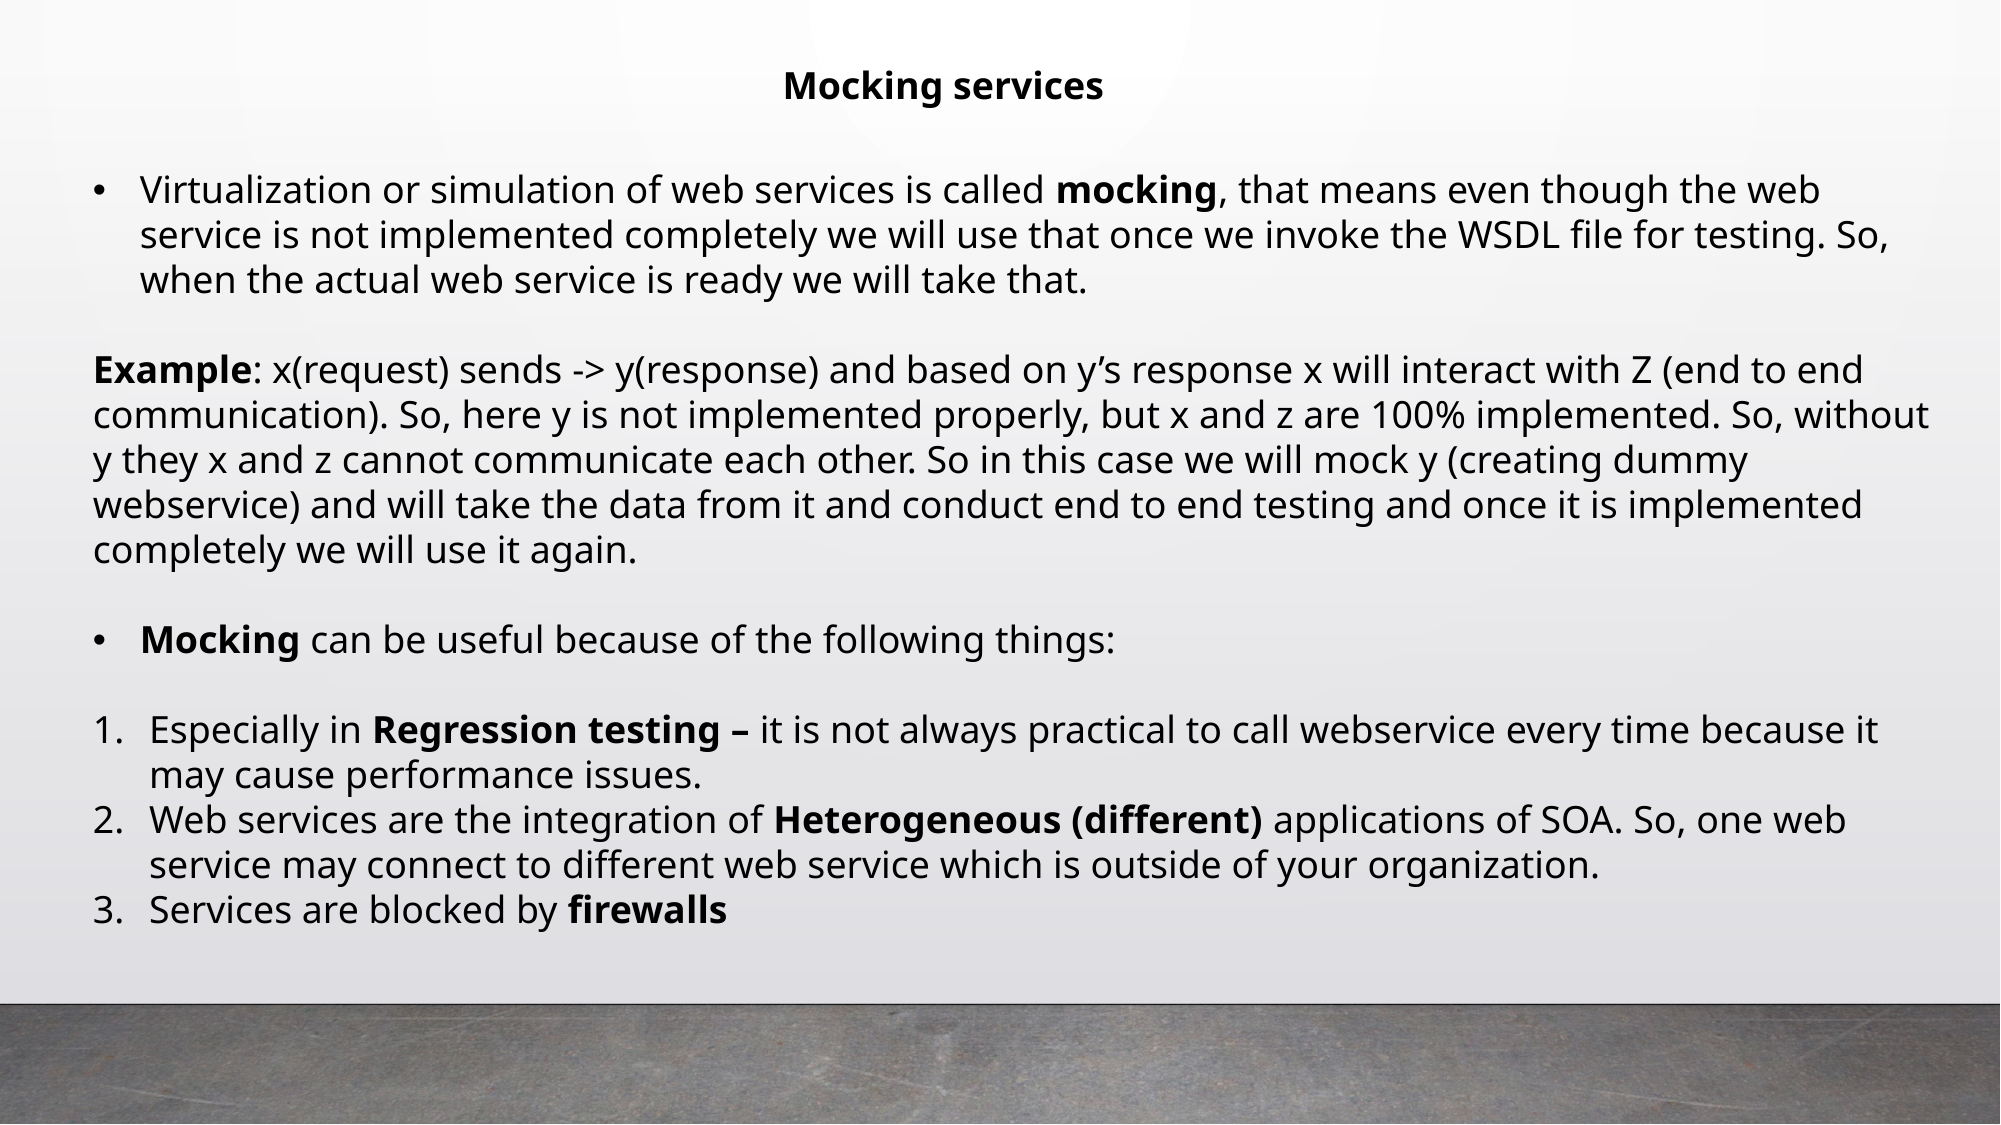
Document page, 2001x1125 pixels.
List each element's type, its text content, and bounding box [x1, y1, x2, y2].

text_box Virtualization or simulation of web services is called mocking, that means even though the web service is not implemented completely we will use that once we invoke the WSDL file for testing. So, when the actual web service is ready we will take that. Example: x(request) sends -> y(response) and based on y’s response x will interact with Z (end to end communication). So, here y is not implemented properly, but x and z are 100% implemented. So, without y they x and z cannot communicate each other. So in this case we will mock y (creating dummy webservice) and will take the data from it and conduct end to end testing and once it is implemented completely we will use it again. Mocking can be useful because of the following things: Especially in Regression testing – it is not always practical to call webservice every time because it may cause performance issues. Web services are the integration of Heterogeneous (different) applications of SOA. So, one web service may connect to different web service which is outside of your organization. Services are blocked by firewalls [78, 159, 1966, 1074]
picture [0, 1004, 2000, 1124]
text_box Mocking services [767, 55, 1120, 115]
